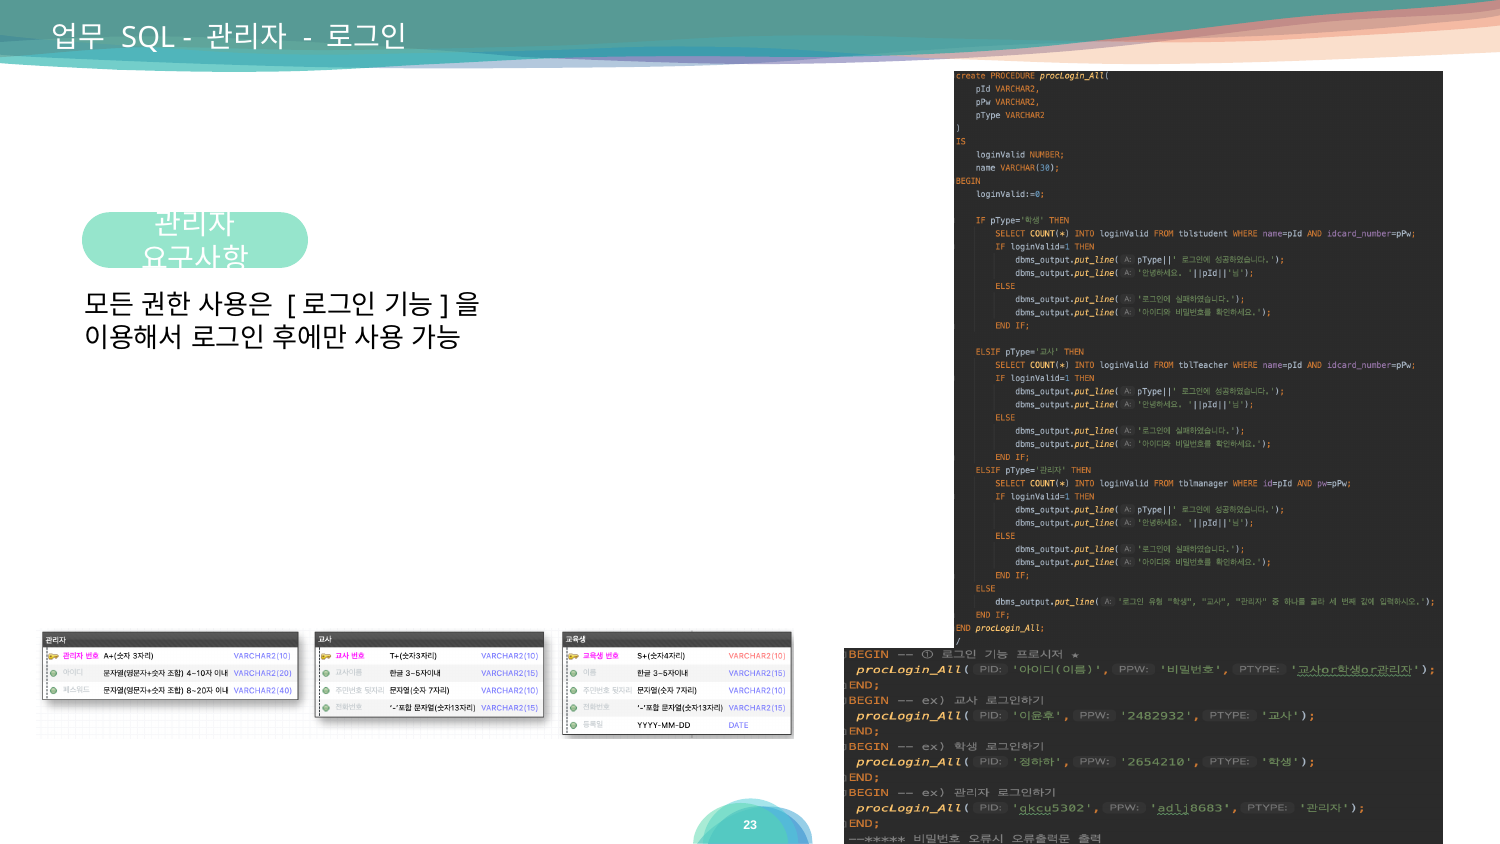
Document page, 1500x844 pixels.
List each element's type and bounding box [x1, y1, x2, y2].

text_box [692, 783, 818, 844]
text_box [69, 211, 558, 369]
picture [844, 71, 1444, 844]
picture [36, 628, 794, 739]
text_box [0, 0, 1500, 73]
